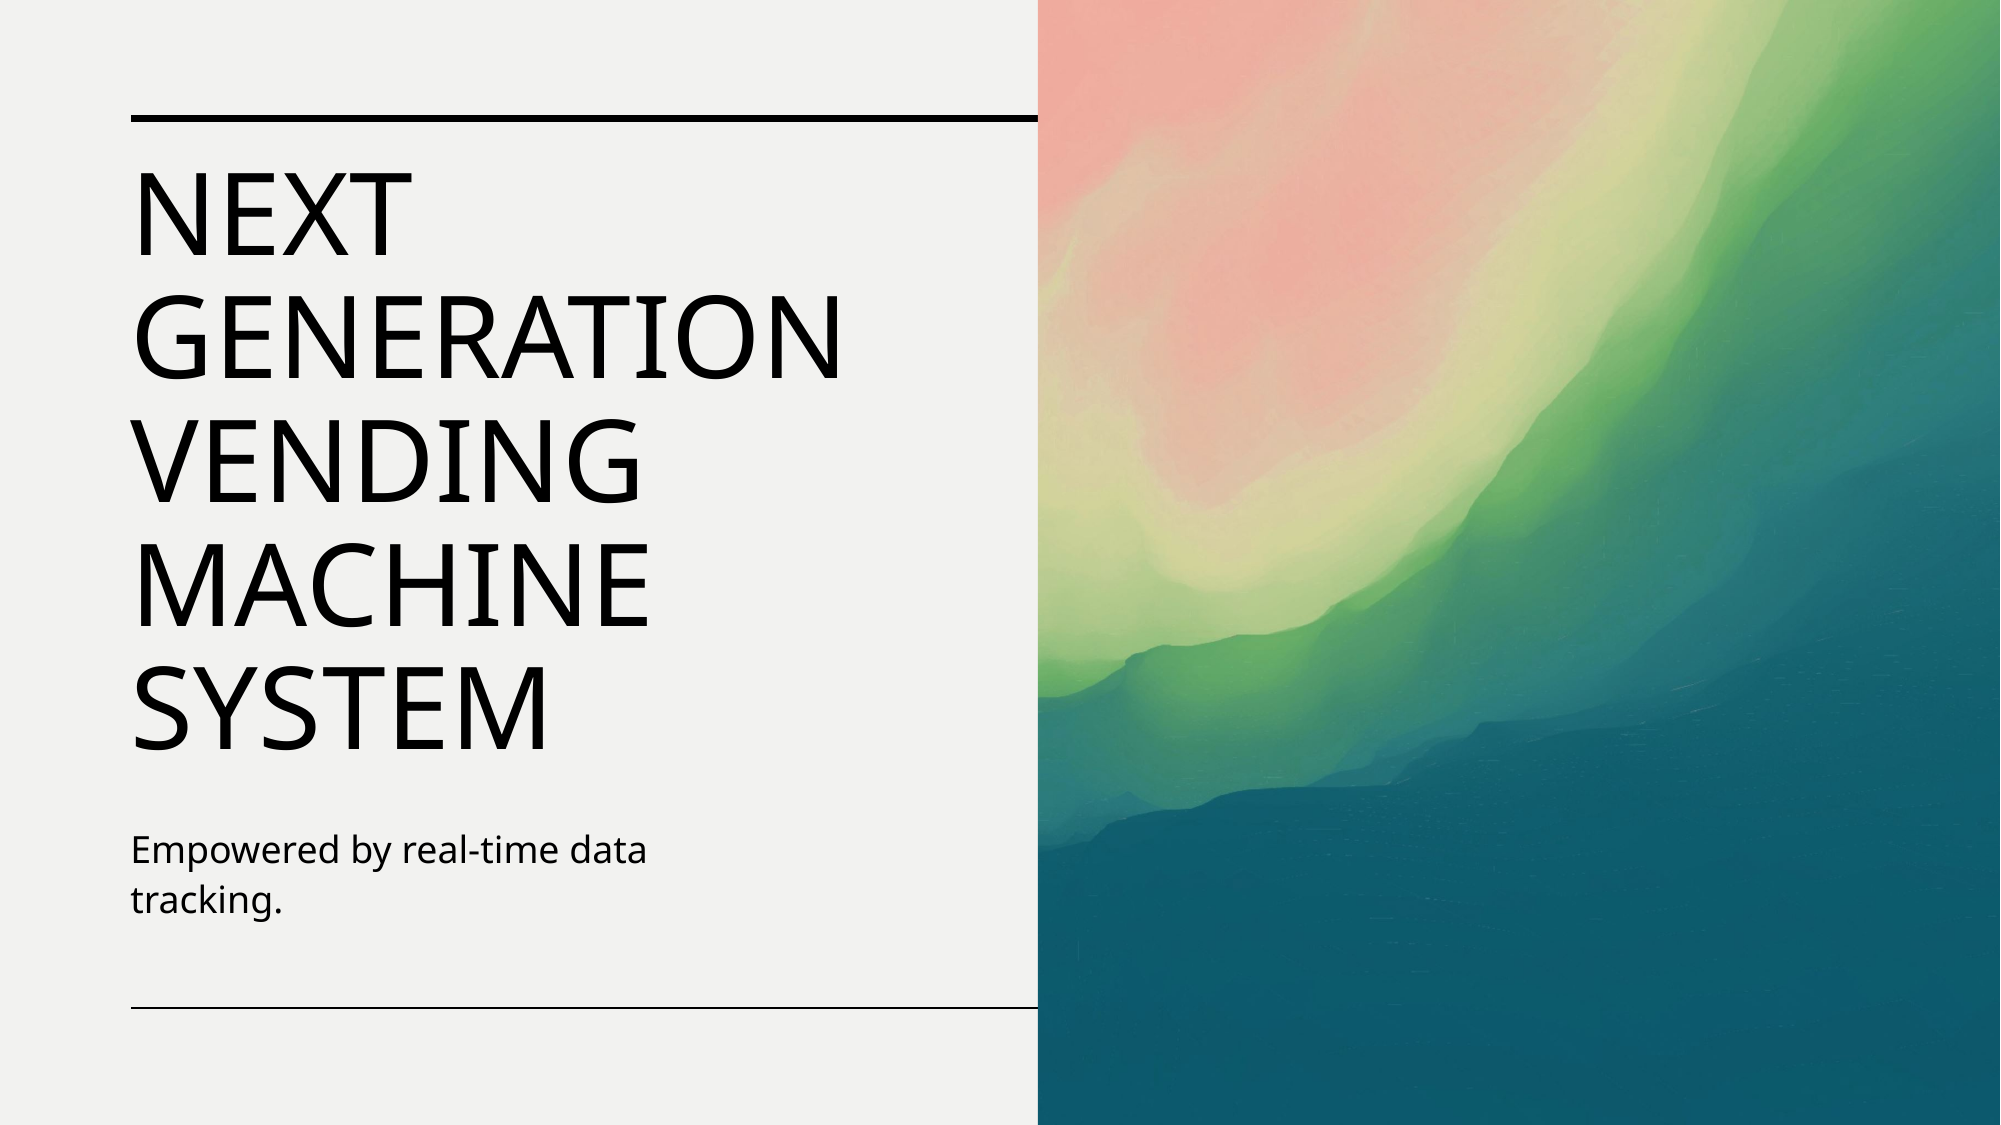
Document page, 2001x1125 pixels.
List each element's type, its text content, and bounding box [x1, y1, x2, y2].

picture [1037, 0, 2000, 1125]
subtitle Empowered by real-time data tracking. [115, 789, 800, 929]
title Next Generation Vending Machine System [115, 149, 926, 815]
